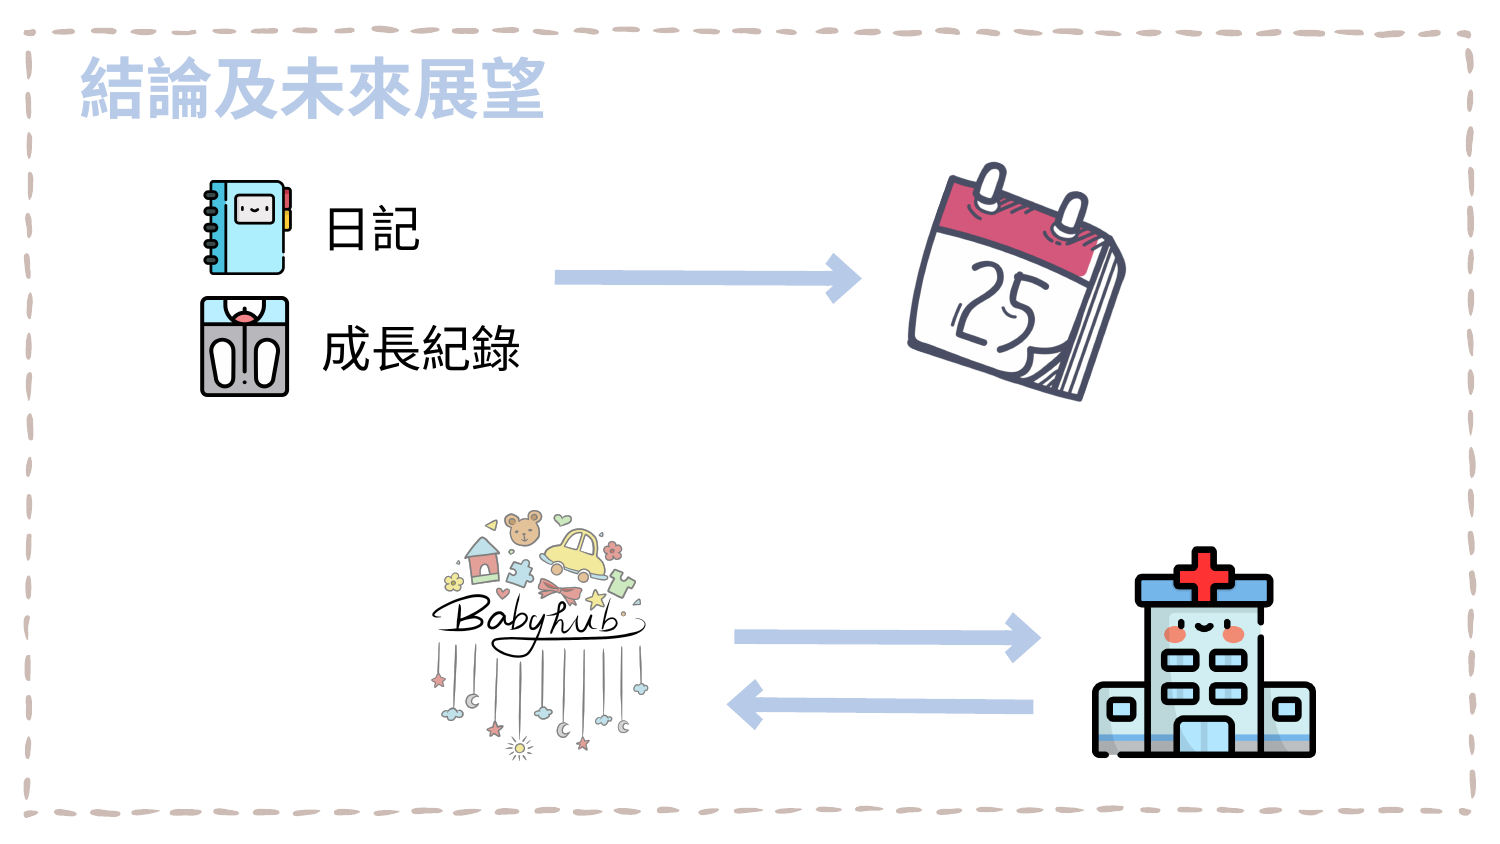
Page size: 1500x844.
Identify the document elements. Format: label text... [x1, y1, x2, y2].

picture [1092, 540, 1316, 764]
picture [891, 149, 1147, 408]
picture [407, 503, 668, 764]
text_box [726, 704, 1034, 708]
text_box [194, 179, 538, 398]
text_box 結論及未來展望 [64, 32, 1273, 173]
